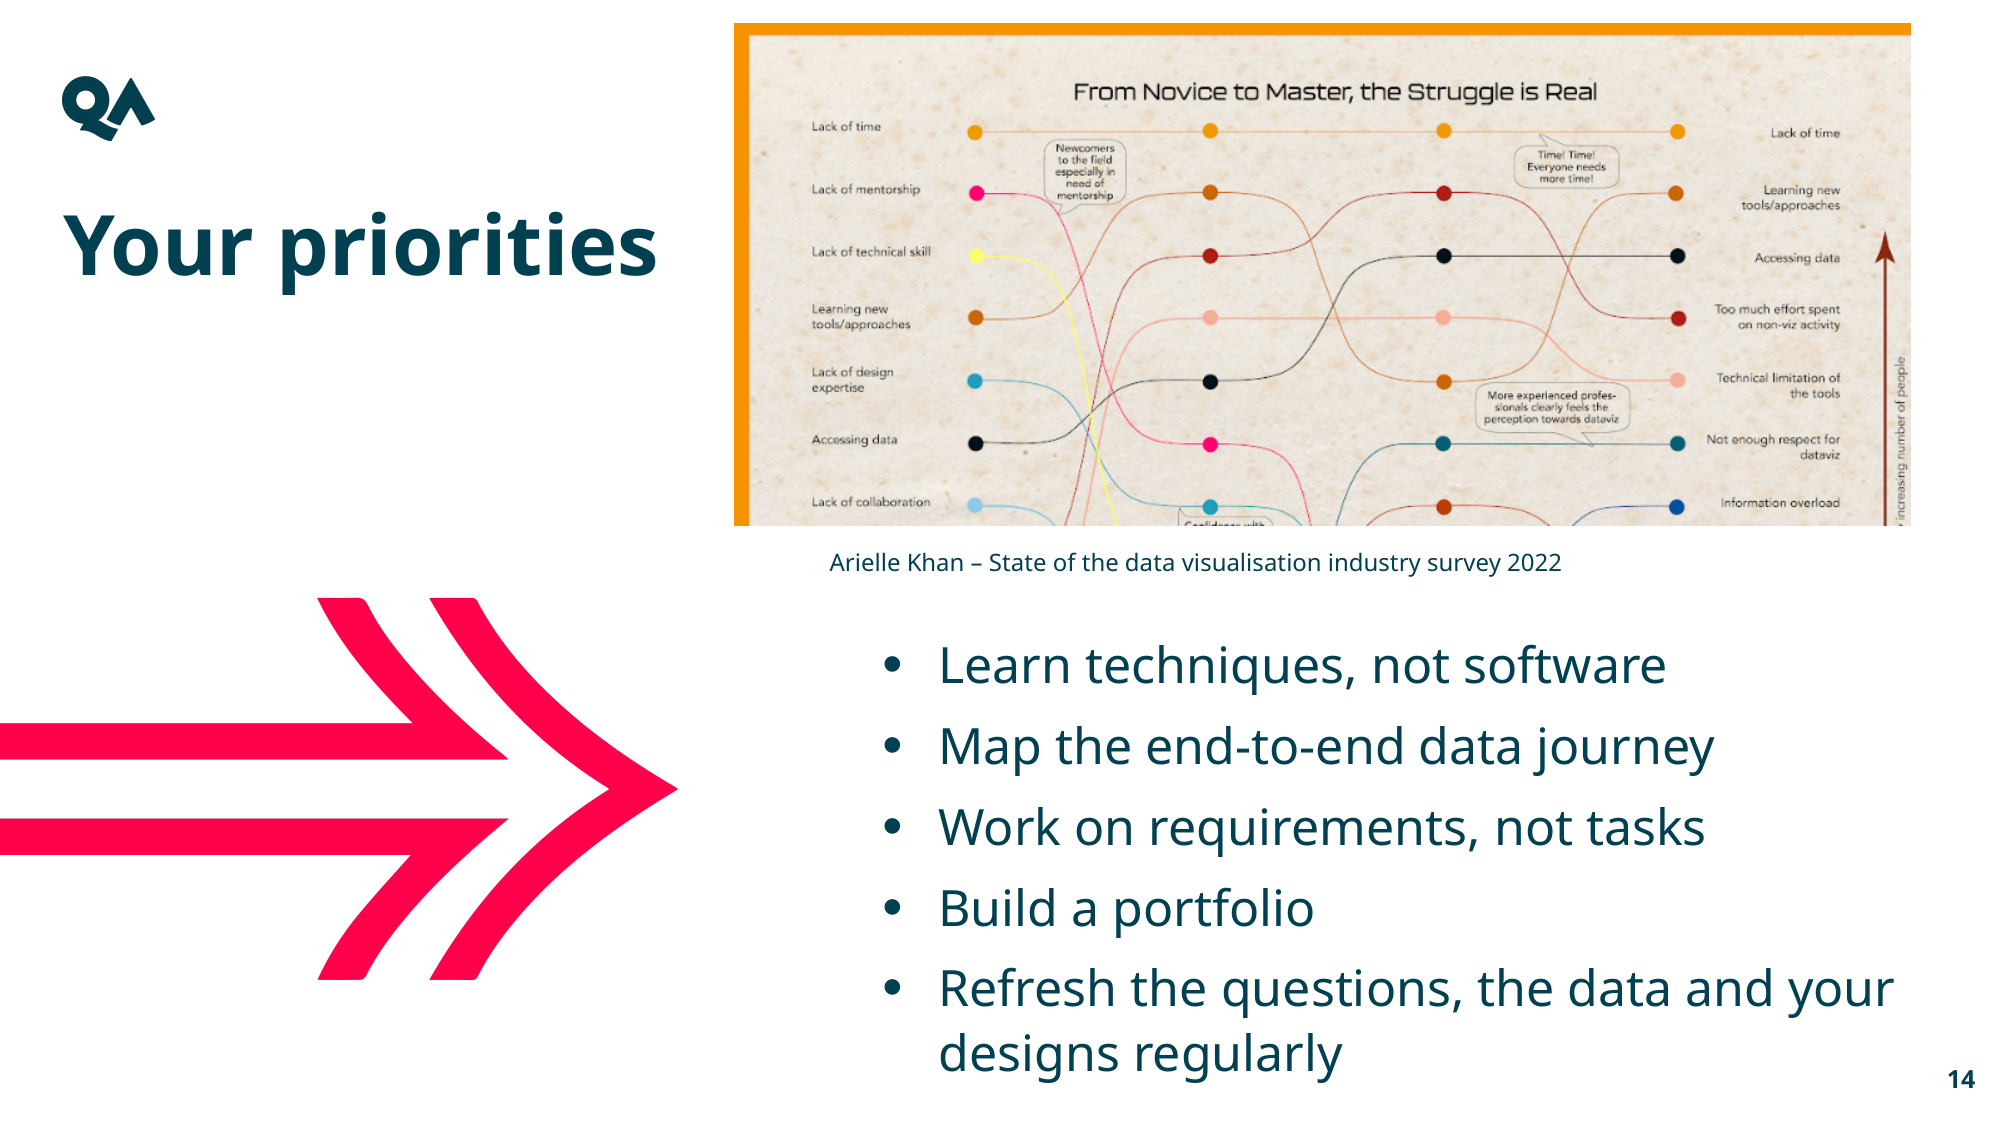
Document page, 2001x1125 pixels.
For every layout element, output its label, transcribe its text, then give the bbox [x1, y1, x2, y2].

list Learn techniques, not software Map the end-to-end data journey Work on requirements, not tasks Build a portfolio Refresh the questions, the data and your designs regularly [882, 562, 1923, 1120]
picture [734, 22, 1911, 526]
slide_number 14 [1923, 1068, 1976, 1098]
text_box Arielle Khan – State of the data visualisation industry survey 2022 [829, 547, 1828, 578]
picture [44, 61, 173, 153]
list Your priorities [63, 203, 670, 526]
picture [0, 576, 684, 1001]
